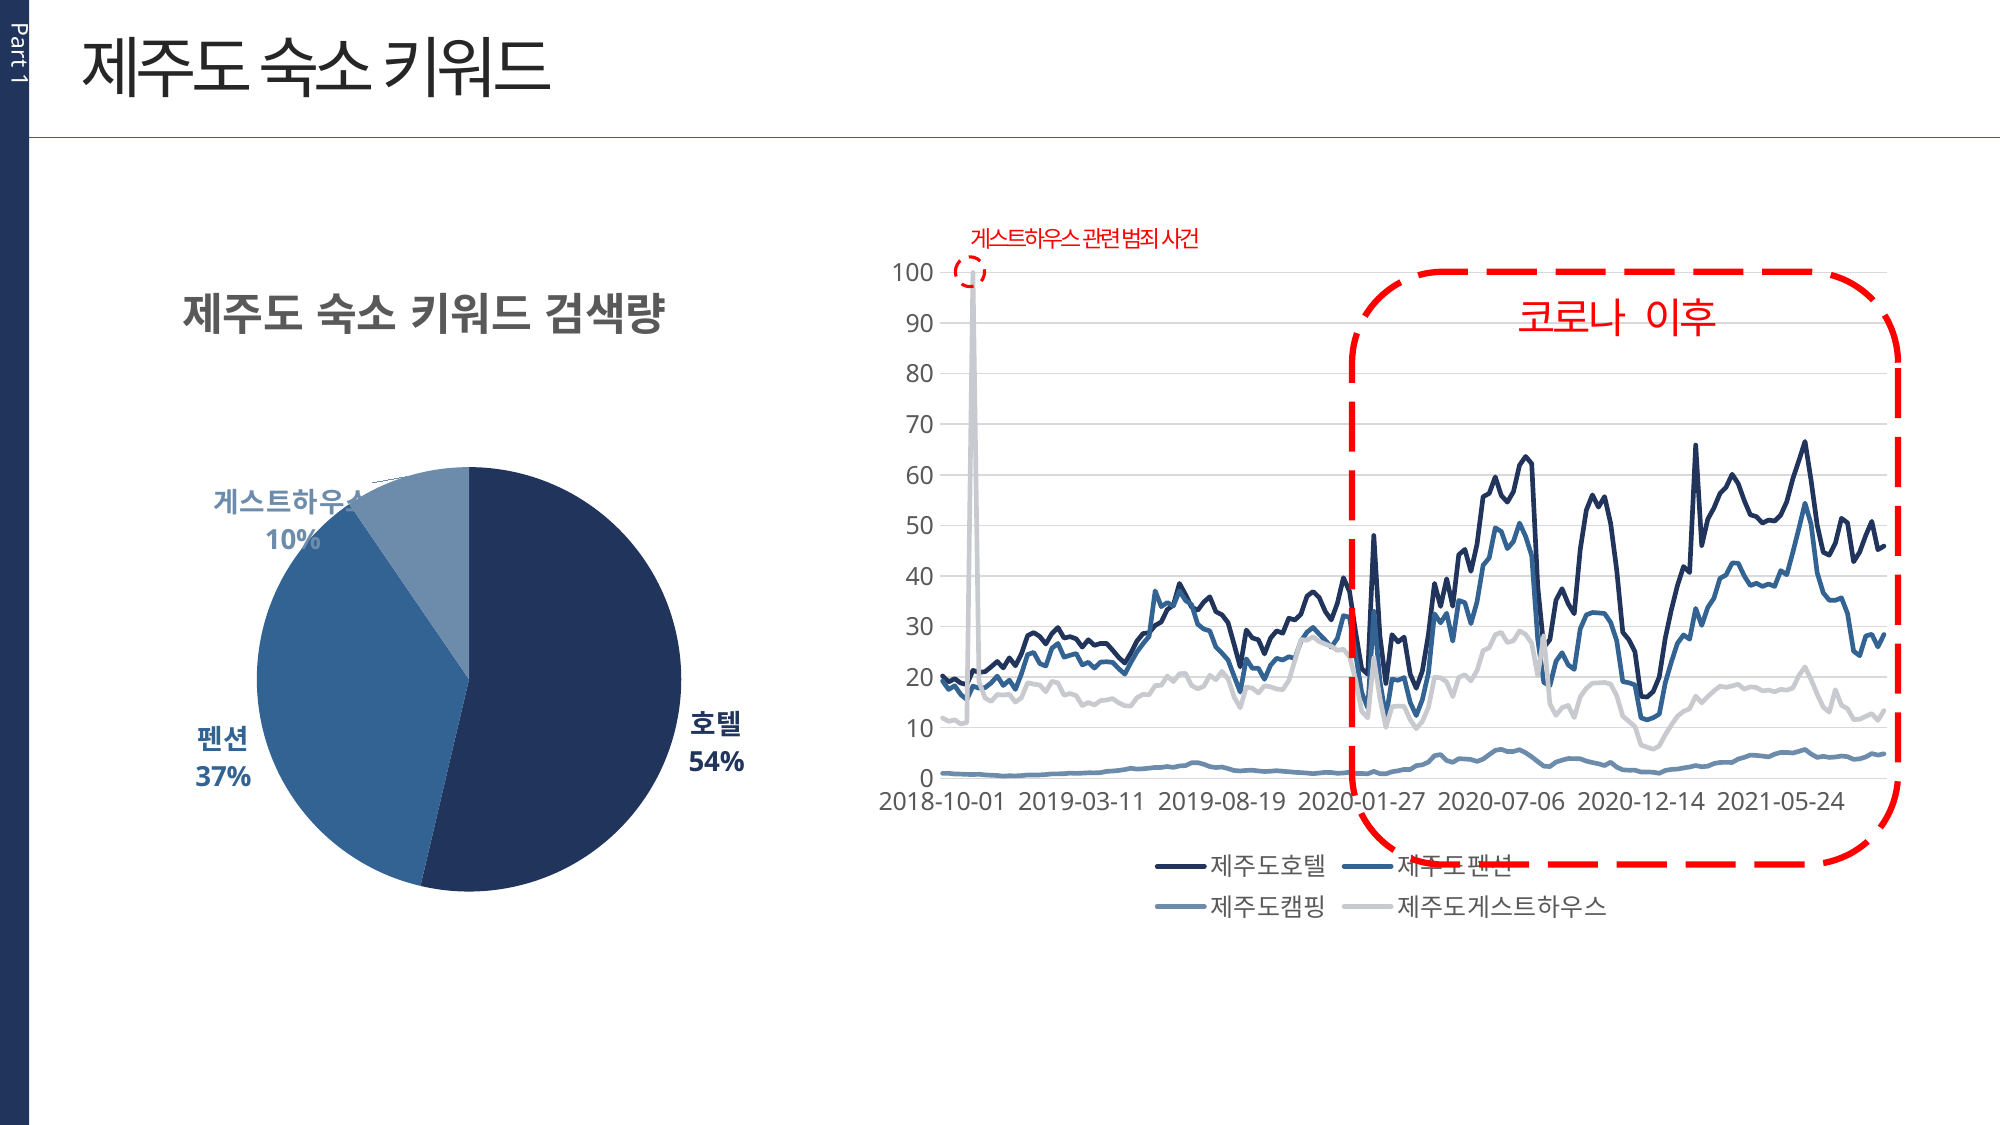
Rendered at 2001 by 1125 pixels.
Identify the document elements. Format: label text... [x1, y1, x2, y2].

text_box Part 1 [0, 8, 42, 312]
text_box 게스트하우스 관련 범죄 사건 [955, 217, 1512, 241]
chart [38, 241, 1908, 930]
text_box [0, 0, 30, 8]
text_box [0, 312, 30, 1125]
text_box 제주도 숙소 키워드 [65, 18, 569, 113]
